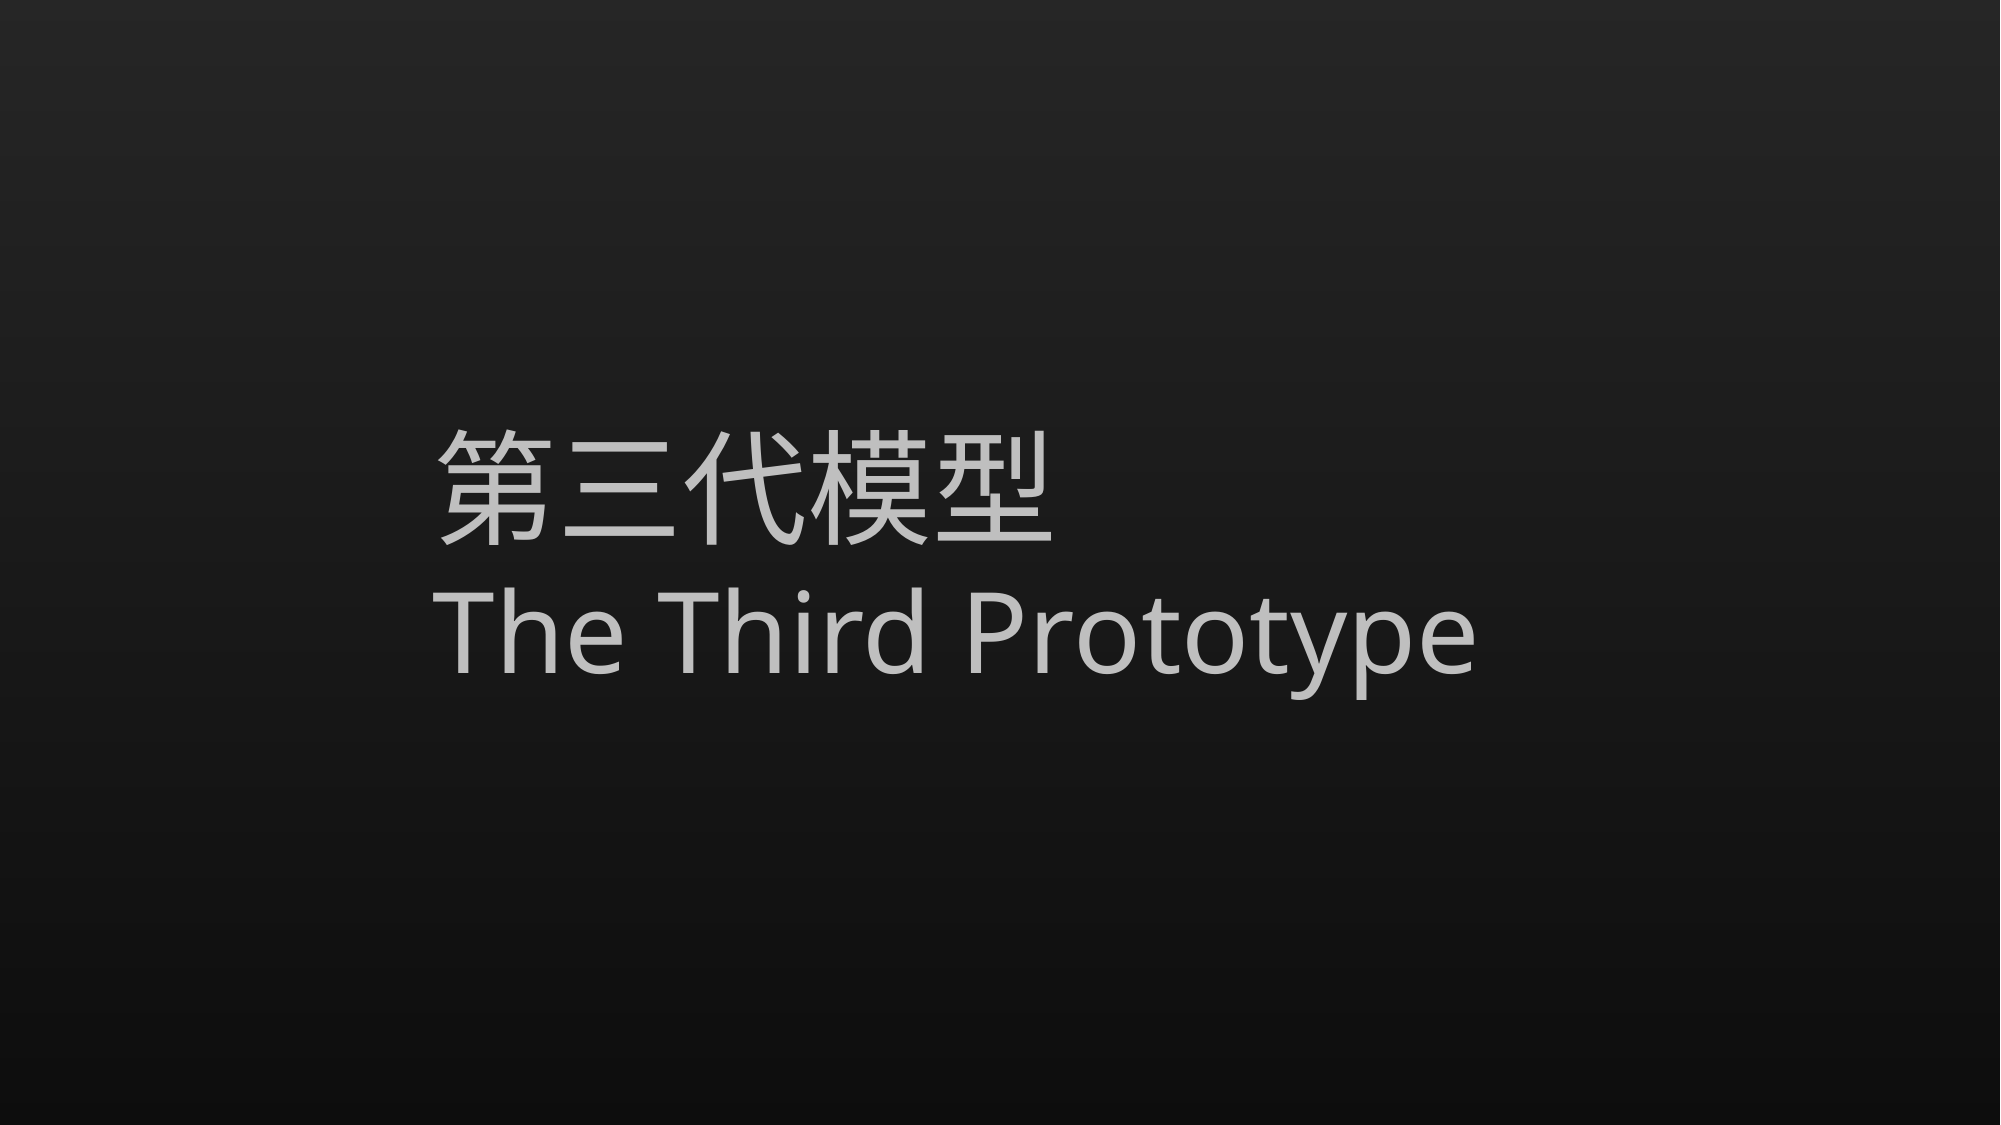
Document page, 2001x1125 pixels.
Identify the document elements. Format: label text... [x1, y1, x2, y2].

text_box 第三代模型 The Third Prototype [417, 403, 1582, 704]
